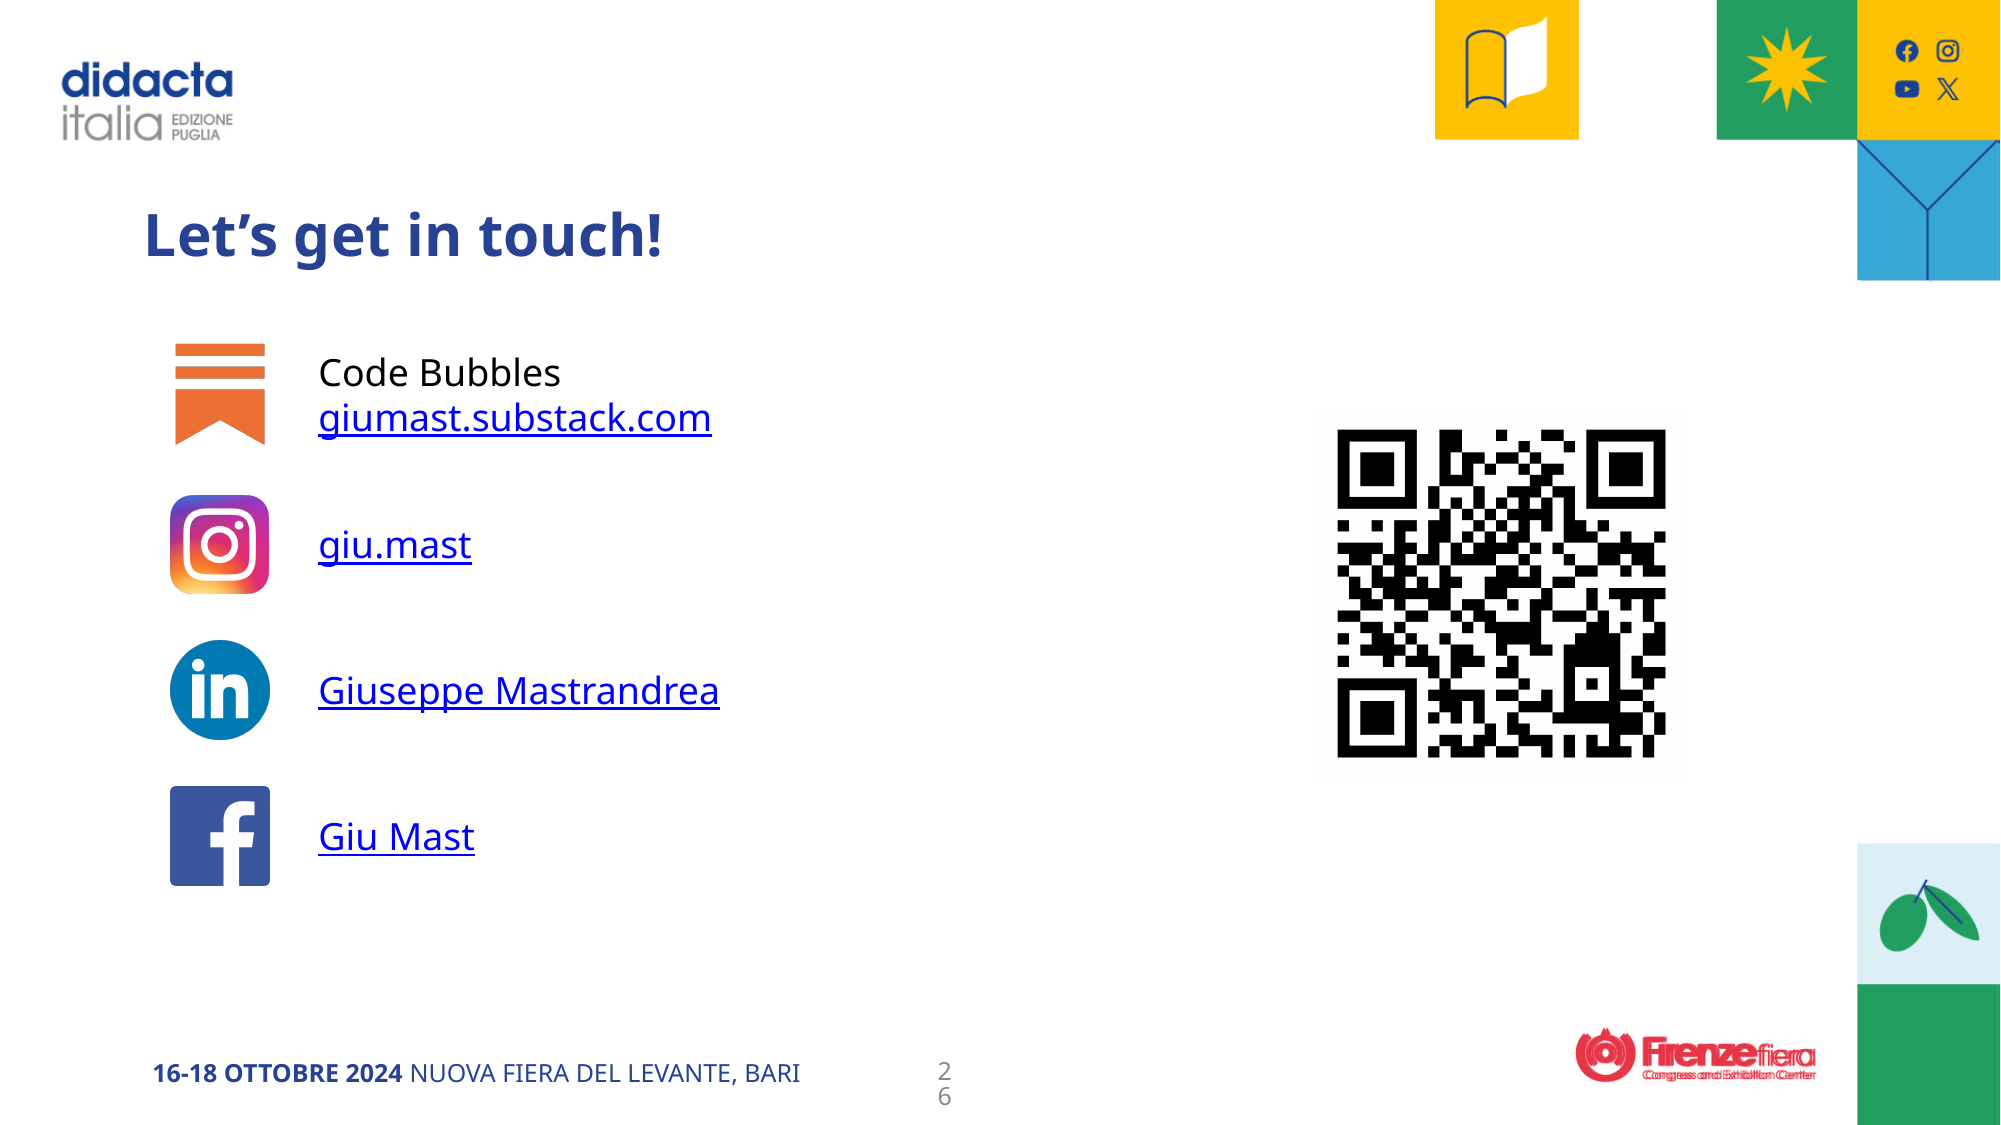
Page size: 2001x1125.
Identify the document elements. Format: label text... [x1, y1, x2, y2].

slide_number 26 [929, 1048, 964, 1097]
text_box Code Bubbles giumast.substack.com [304, 341, 1305, 453]
picture [0, 0, 2001, 1125]
text_box 16-18 OTTOBRE 2024 NUOVA FIERA DEL LEVANTE, BARI [144, 1049, 931, 1095]
title Let’s get in touch! [135, 198, 1346, 285]
text_box Giuseppe Mastrandrea [303, 659, 1305, 726]
text_box Giu Mast [303, 805, 1305, 872]
text_box giu.mast [303, 514, 1305, 580]
